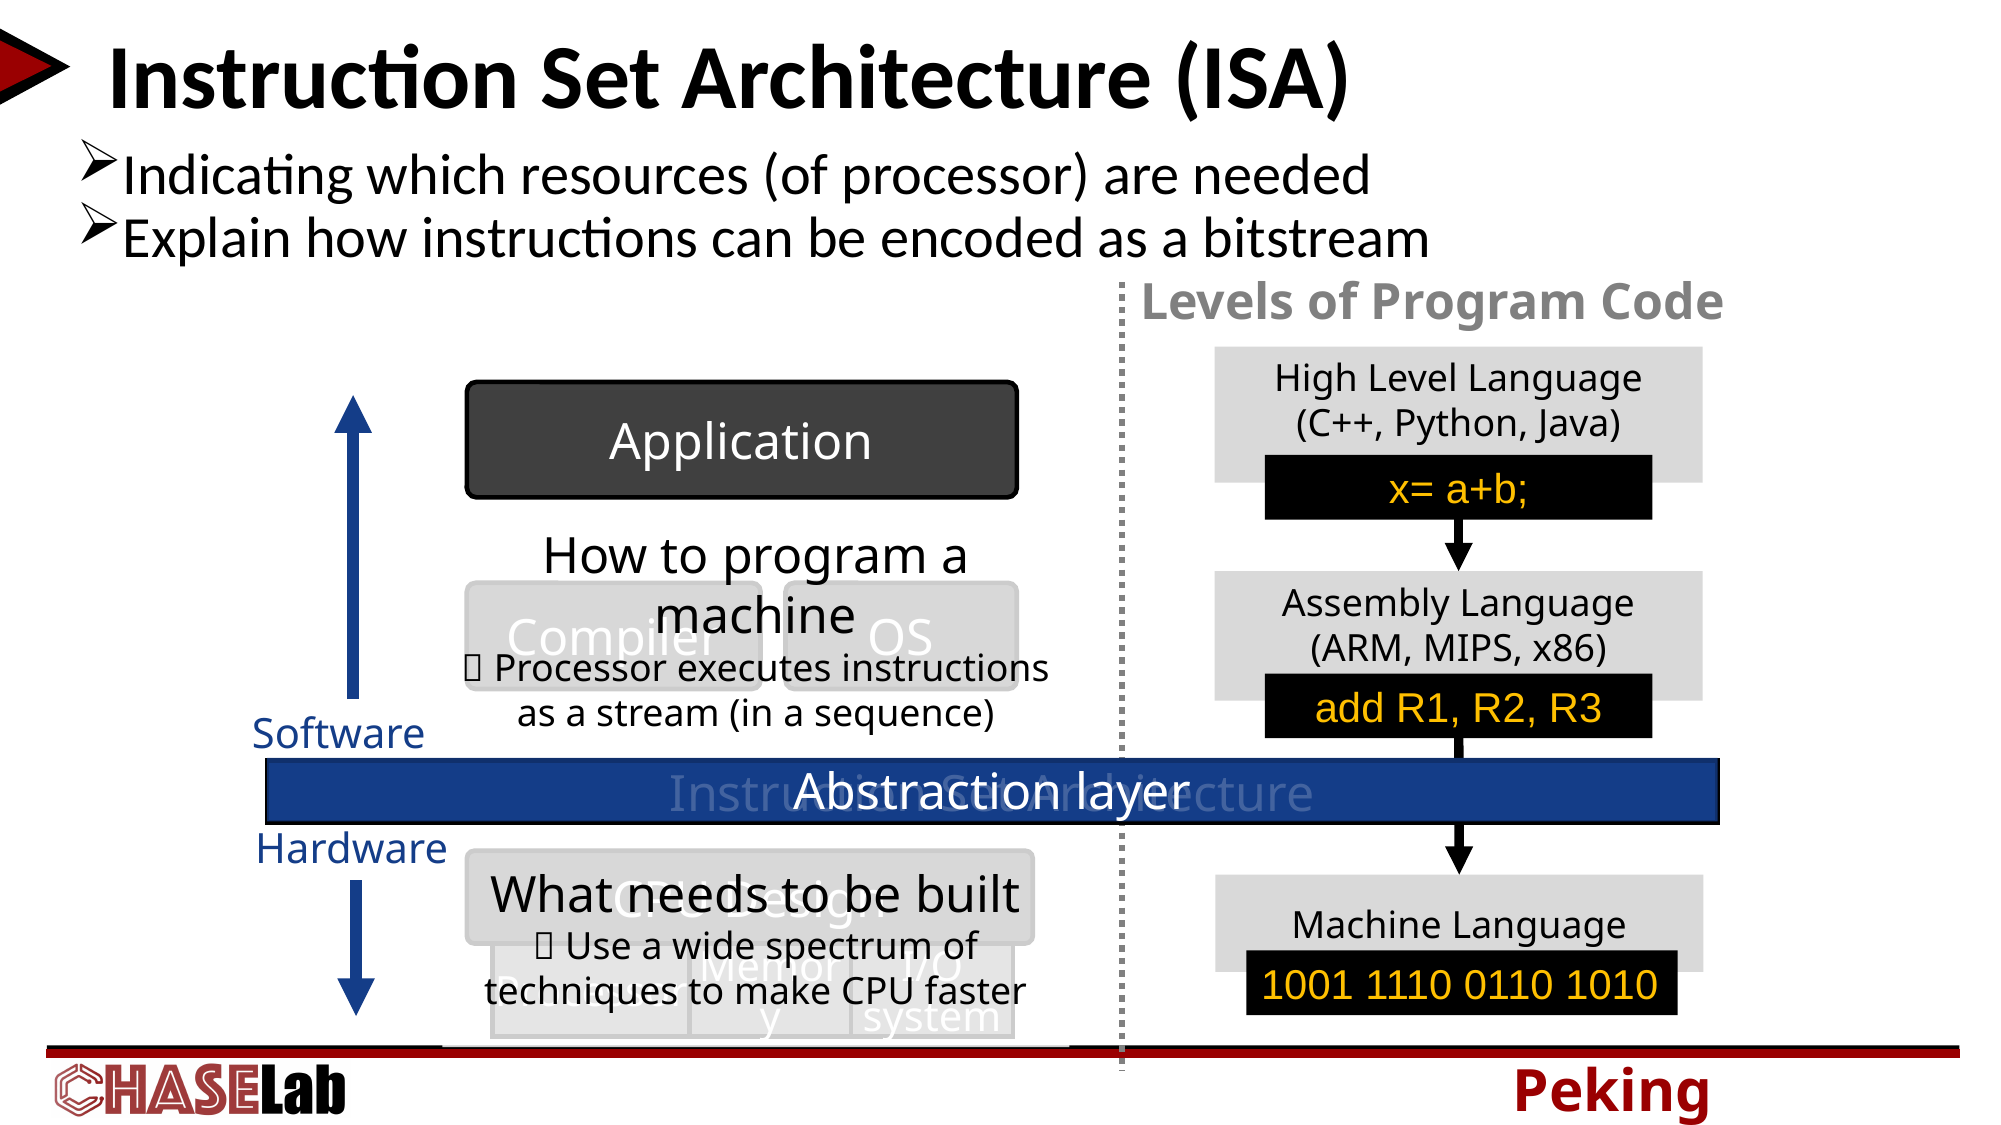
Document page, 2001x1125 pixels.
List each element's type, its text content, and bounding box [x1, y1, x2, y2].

text_box x= a+b; [1264, 454, 1653, 520]
text_box add R1, R2, R3 [1264, 673, 1653, 739]
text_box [466, 850, 1033, 1037]
text_box Machine Language [1214, 874, 1704, 973]
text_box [246, 395, 431, 765]
text_box Abstraction layer [266, 757, 1121, 822]
title Instruction Set Architecture (ISA) [92, 22, 1955, 132]
text_box Application [465, 380, 1018, 499]
text_box Abstraction layer [1460, 757, 1719, 822]
picture [51, 1058, 351, 1118]
text_box 1001 1110 0110 1010 [1246, 950, 1678, 1016]
text_box Abstraction layer [1122, 757, 1458, 822]
text_box Levels of Program Code [1125, 262, 1740, 337]
text_box High Level Language (C++, Python, Java) [1214, 346, 1704, 484]
text_box Indicating which resources (of processor) are needed Explain how instructions can be encoded as a bitstream [61, 153, 1450, 263]
text_box Assembly Language (ARM, MIPS, x86) [1214, 570, 1704, 702]
text_box What needs to be built  Use a wide spectrum of techniques to make CPU faster [441, 826, 1070, 1048]
text_box How to program a machine  Processor executes instructions as a stream (in a sequence) [441, 518, 1070, 740]
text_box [252, 814, 451, 1016]
